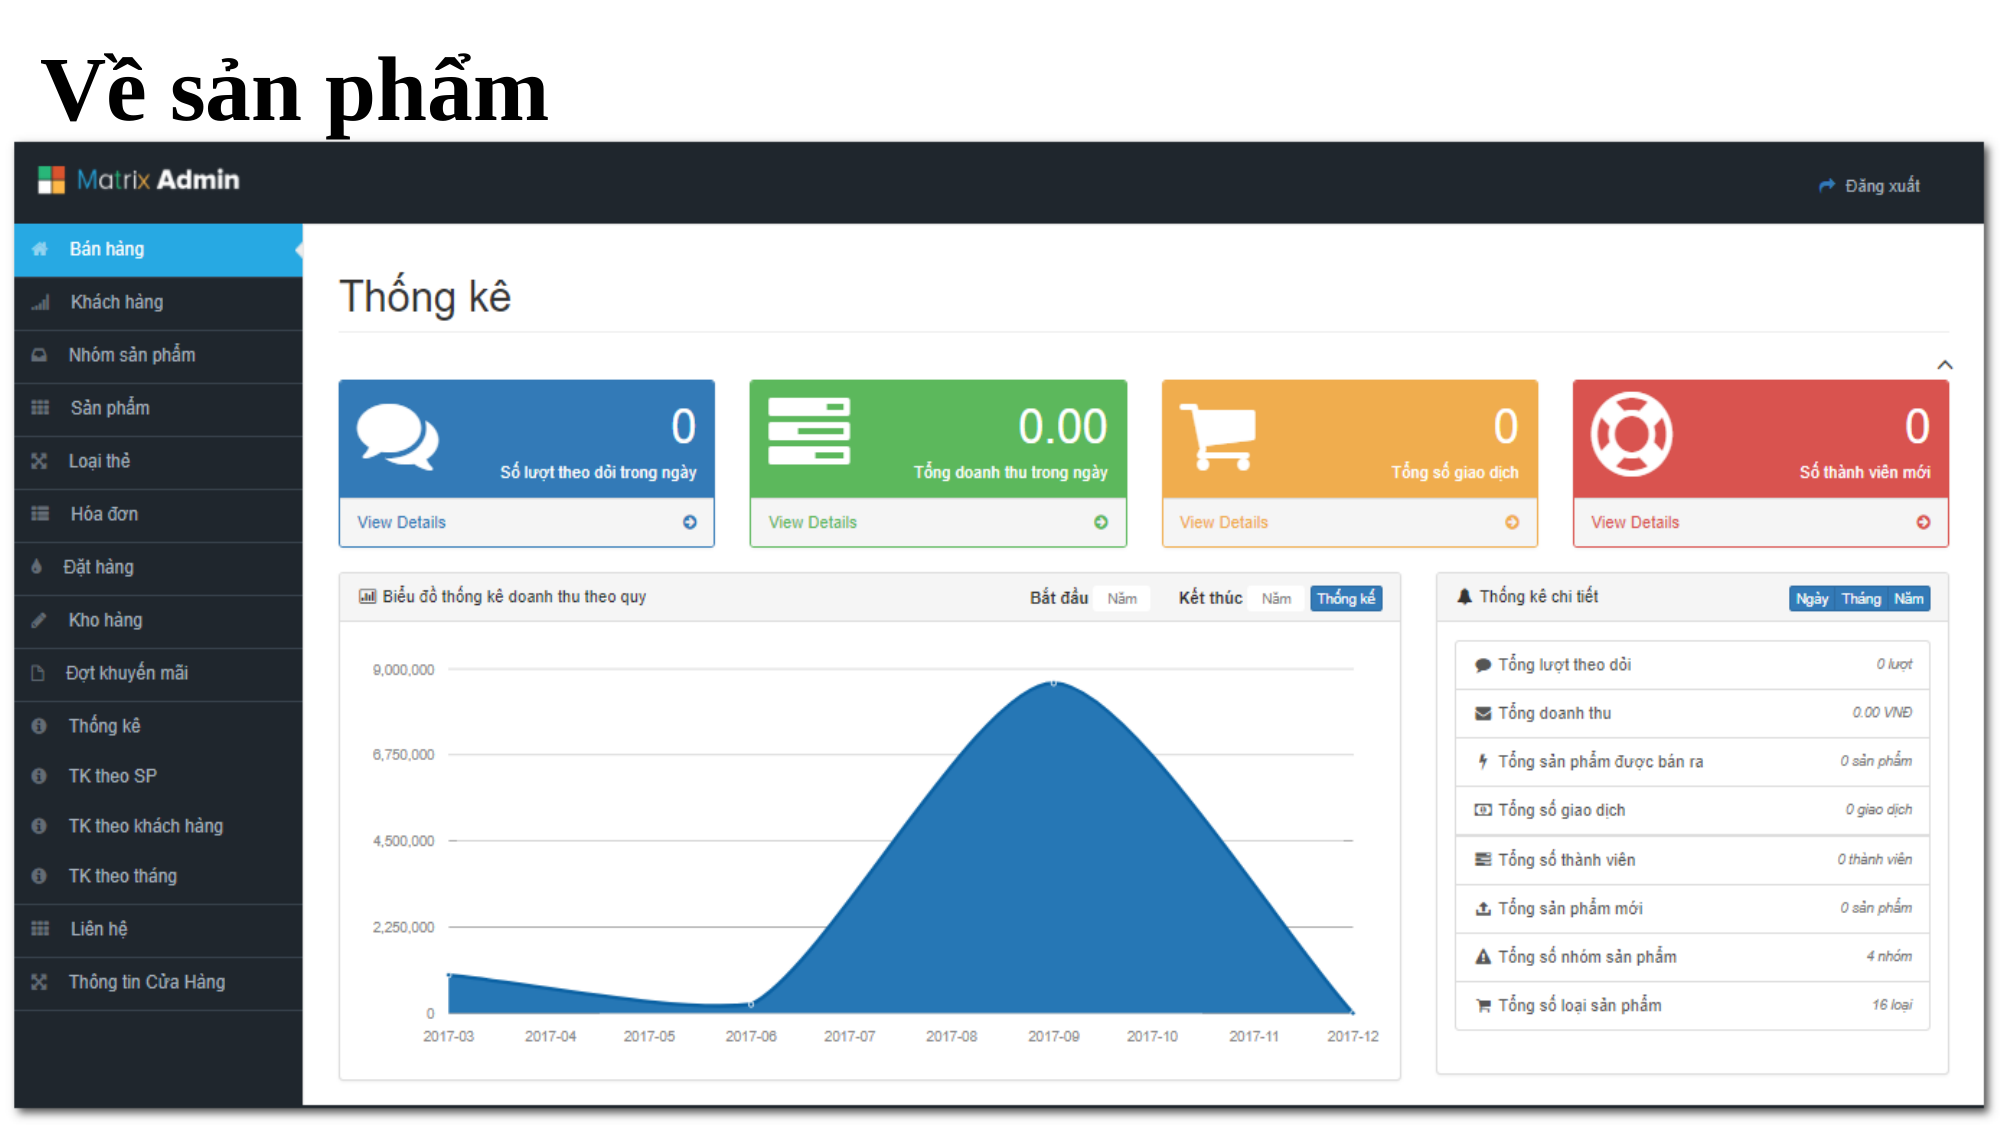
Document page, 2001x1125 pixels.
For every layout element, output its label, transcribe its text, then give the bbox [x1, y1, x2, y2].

picture [0, 127, 2000, 1125]
text_box Về sản phẩm [25, 20, 566, 125]
